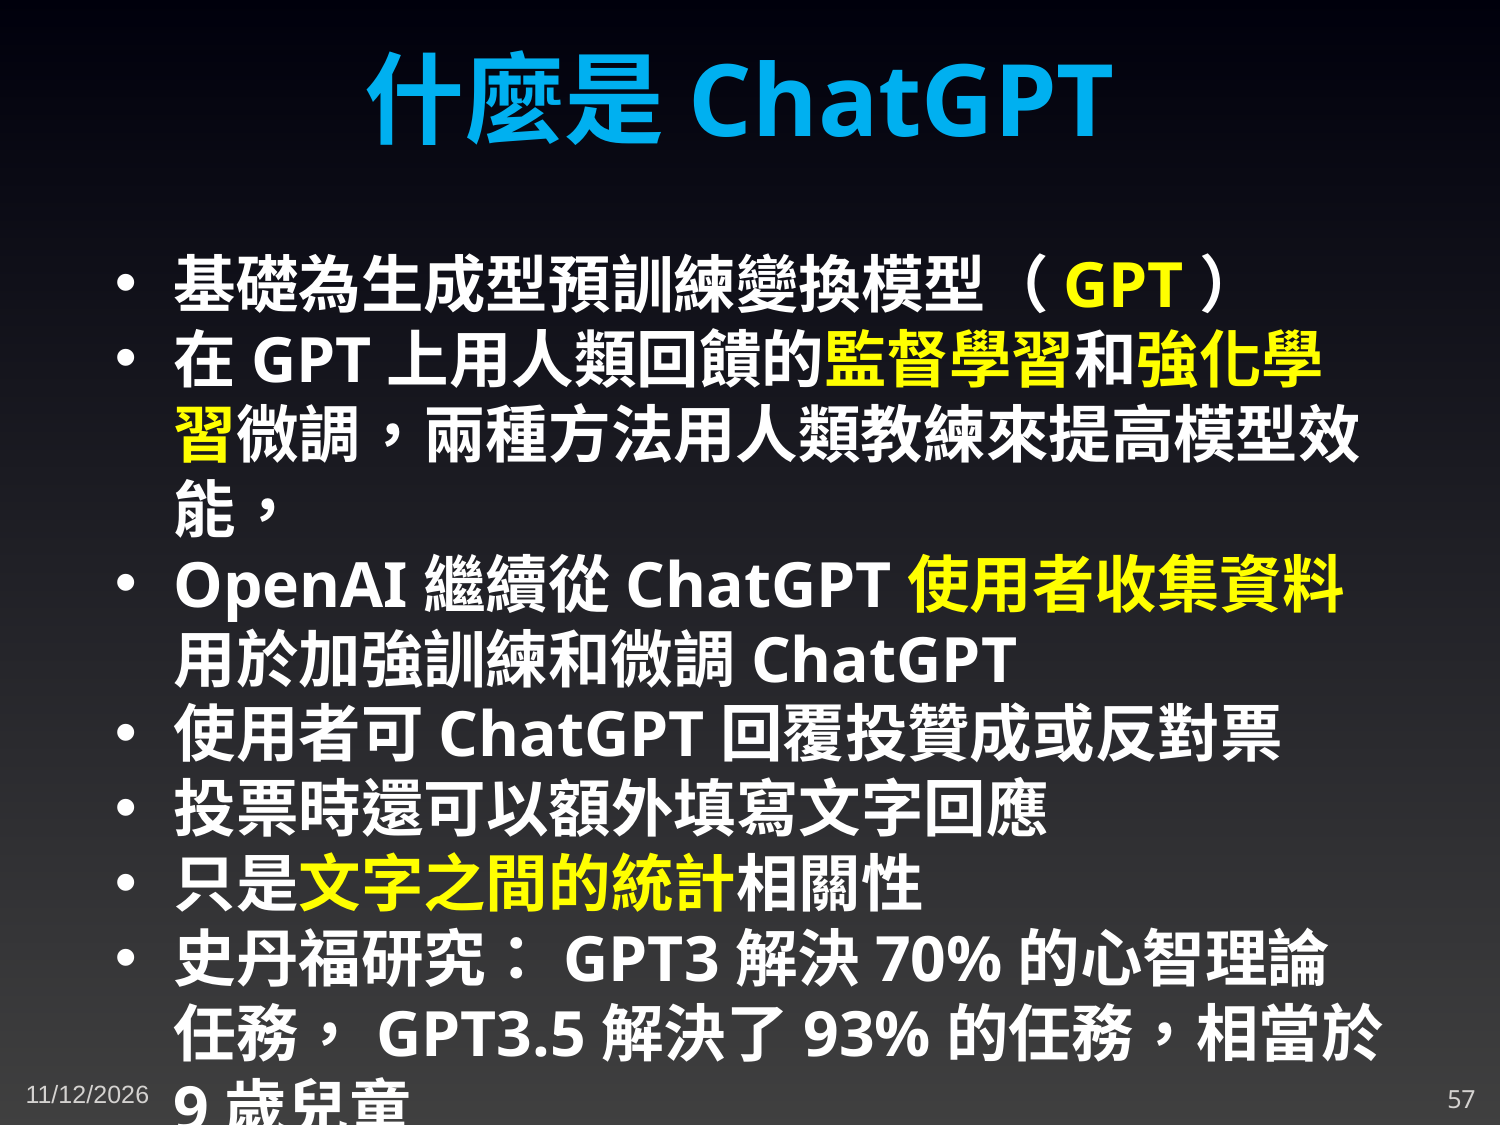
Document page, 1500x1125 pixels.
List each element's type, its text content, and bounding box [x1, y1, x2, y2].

slide_number 57 [1340, 1075, 1491, 1117]
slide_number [10, 1075, 411, 1117]
text_box 基礎為生成型預訓練變換模型（GPT） 在GPT上用人類回饋的監督學習和強化學習微調，兩種方法用人類教練來提高模型效能， OpenAI繼續從ChatGPT使用者收集資料用於加強訓練和微調ChatGPT 使用者可ChatGPT回覆投贊成或反對票 投票時還可以額外填寫文字回應 只是文字之間的統計相關性 史丹福研究：GPT3解決70%的心智理論任務，GPT3.5解決了93%的任務，相當於9歲兒童 [99, 237, 1400, 1125]
text_box 什麼是ChatGPT [349, 8, 1238, 172]
